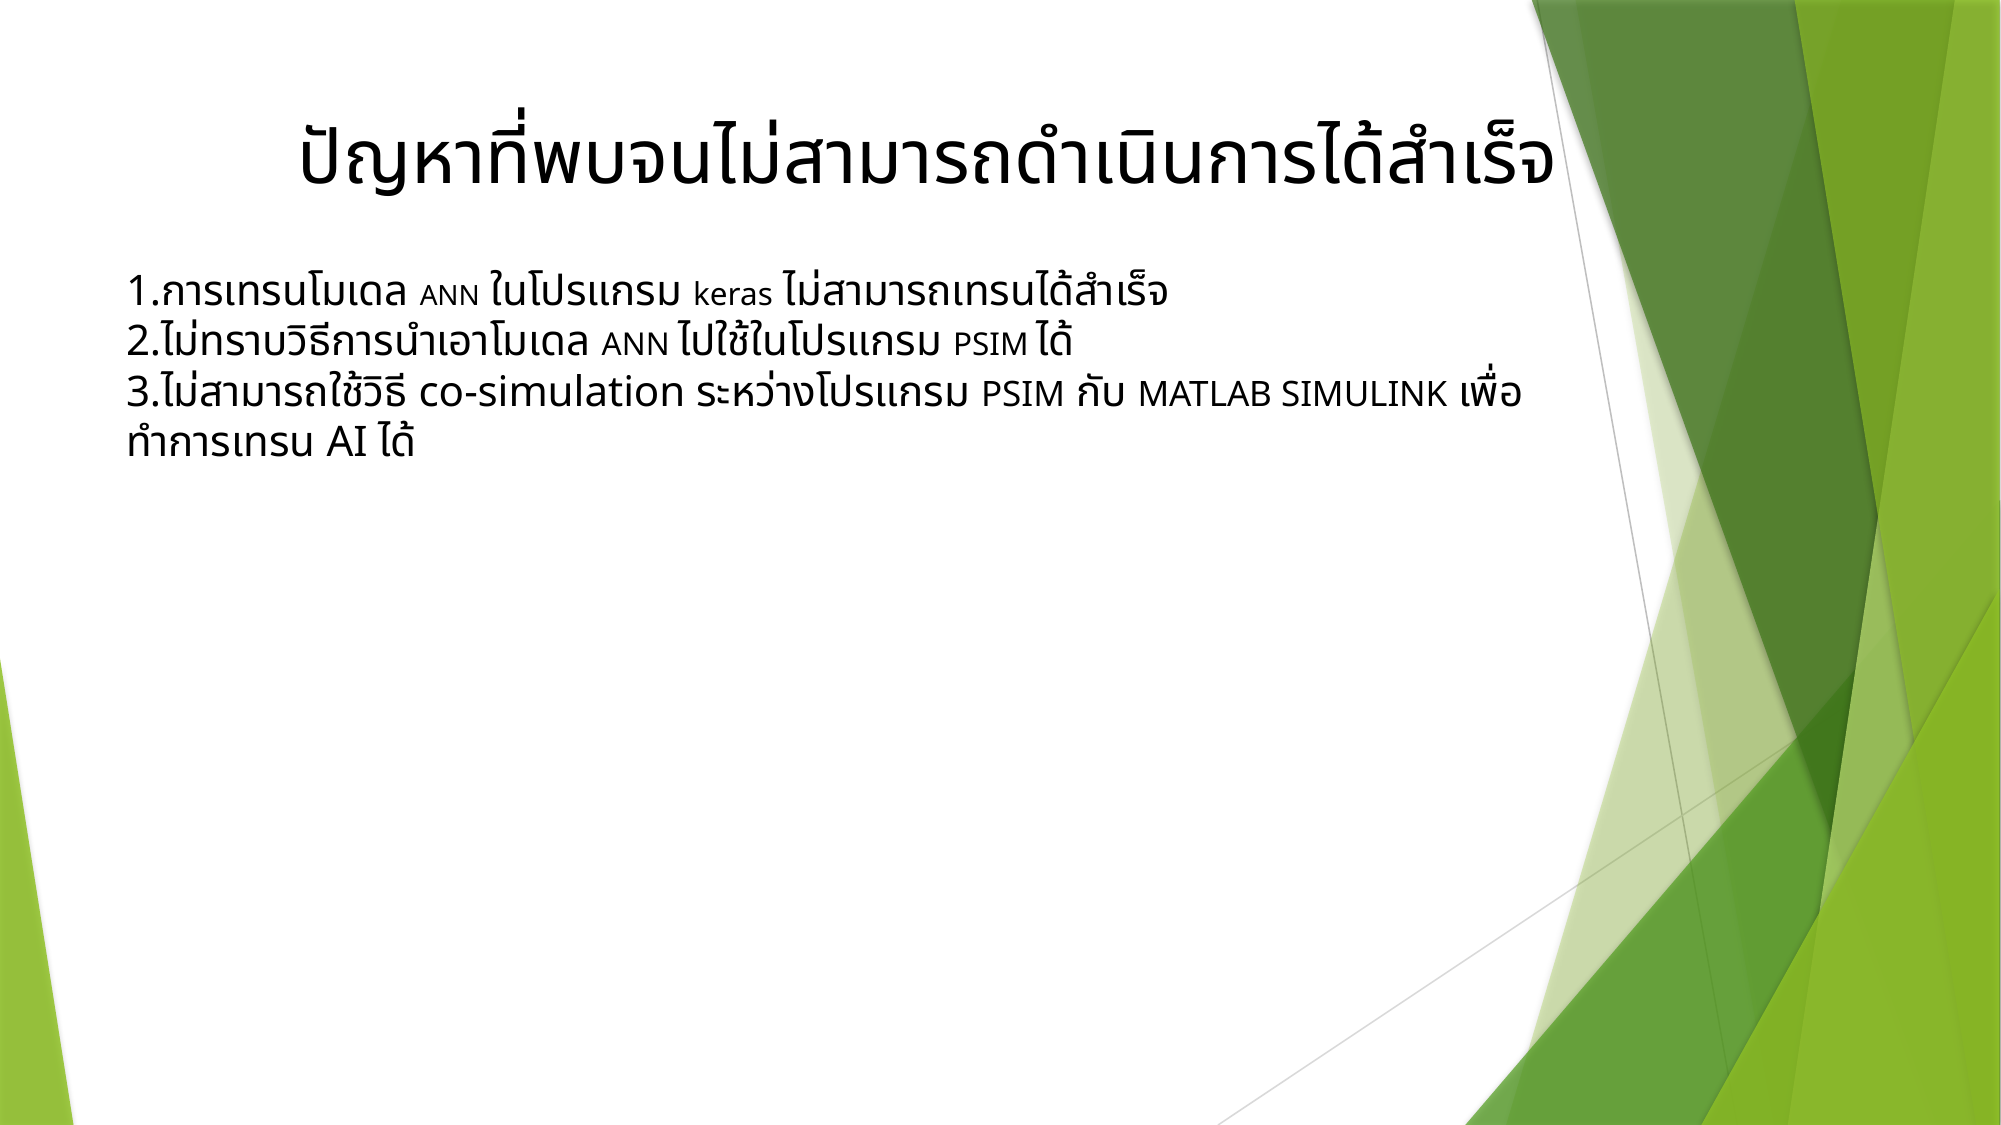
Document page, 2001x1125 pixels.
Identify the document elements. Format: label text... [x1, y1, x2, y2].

title ปัญหาที่พบจนไม่สามารถดำเนินการได้สำเร็จ [282, 101, 1693, 318]
list 1.การเทรนโมเดล ANN ในโปรแกรม keras ไม่สามารถเทรนได้สำเร็จ 2.ไม่ทราบวิธีการนำเอาโมเดล ANN ไปใช้ในโปรแกรม PSIM ได้ 3.ไม่สามารถใช้วิธี co-simulation ระหว่างโปรแกรม PSIM กับ MATLAB SIMULINK เพื่อทำการเทรน AI ได้ [111, 255, 1615, 473]
